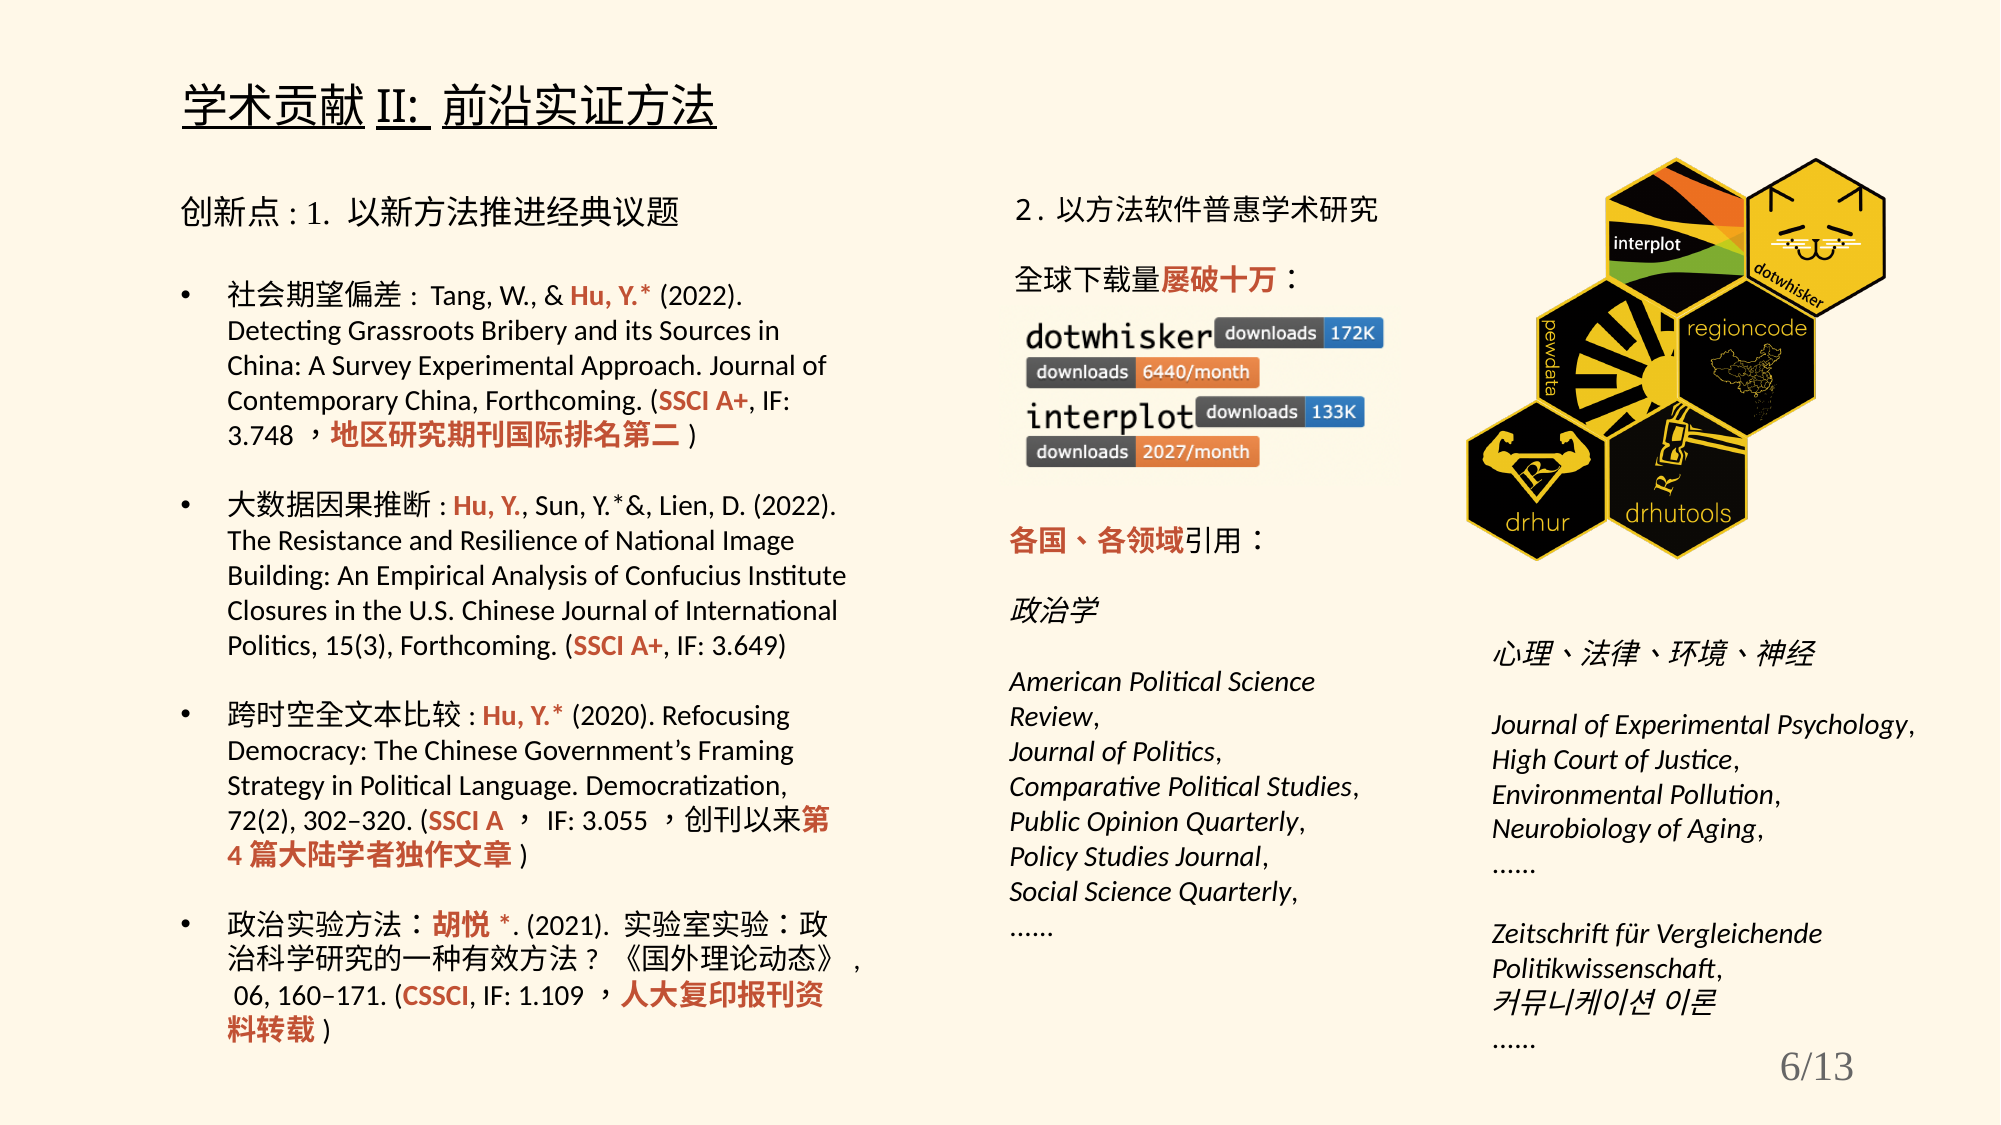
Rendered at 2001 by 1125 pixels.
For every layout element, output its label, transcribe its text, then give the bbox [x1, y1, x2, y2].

text_box 各国、各领域引用： 政治学 American Political Science Review, Journal of Politics, Comparative Political Studies, Public Opinion Quarterly, Policy Studies Journal, Social Science Quarterly, ...... [994, 515, 1427, 995]
text_box 2.以方法软件普惠学术研究 全球下载量屡破十万： [999, 184, 1466, 304]
picture [999, 305, 1401, 486]
text_box 创新点: 1. 以新方法推进经典议题 社会期望偏差: Tang, W., & Hu, Y.* (2022). Detecting Grassroots Bribery and its Sources in China: A Survey Experimental Approach. Journal of Contemporary China, Forthcoming. (SSCI A+, IF: 3.748，地区研究期刊国际排名第二) 大数据因果推断: Hu, Y., Sun, Y.*&, Lien, D. (2022). The Resistance and Resilience of National Image Building: An Empirical Analysis of Confucius Institute Closures in the U.S. Chinese Journal of International Politics, 15(3), Forthcoming. (SSCI A+, IF: 3.649) 跨时空全文本比较: Hu, Y.* (2020). Refocusing Democracy: The Chinese Government’s Framing Strategy in Political Language. Democratization, 72(2), 302–320. (SSCI A，IF: 3.055，创刊以来第4篇大陆学者独作文章) 政治实验方法：胡悦*. (2021). 实验室实验：政治科学研究的一种有效方法? 《国外理论动态》, 06, 160–171. (CSSCI, IF: 1.109，人大复印报刊资料转载) [165, 184, 864, 1099]
text_box 学术贡献II: 前沿实证方法 [86, 69, 813, 140]
picture [1466, 157, 1886, 561]
text_box 6/13 [1765, 1031, 1870, 1097]
text_box 心理、法律、环境、神经 Journal of Experimental Psychology, High Court of Justice, Environmental Pollution, Neurobiology of Aging, ...... Zeitschrift für Vergleichende Politikwissenschaft, 커뮤니케이션 이론 ...... [1477, 627, 1955, 1062]
